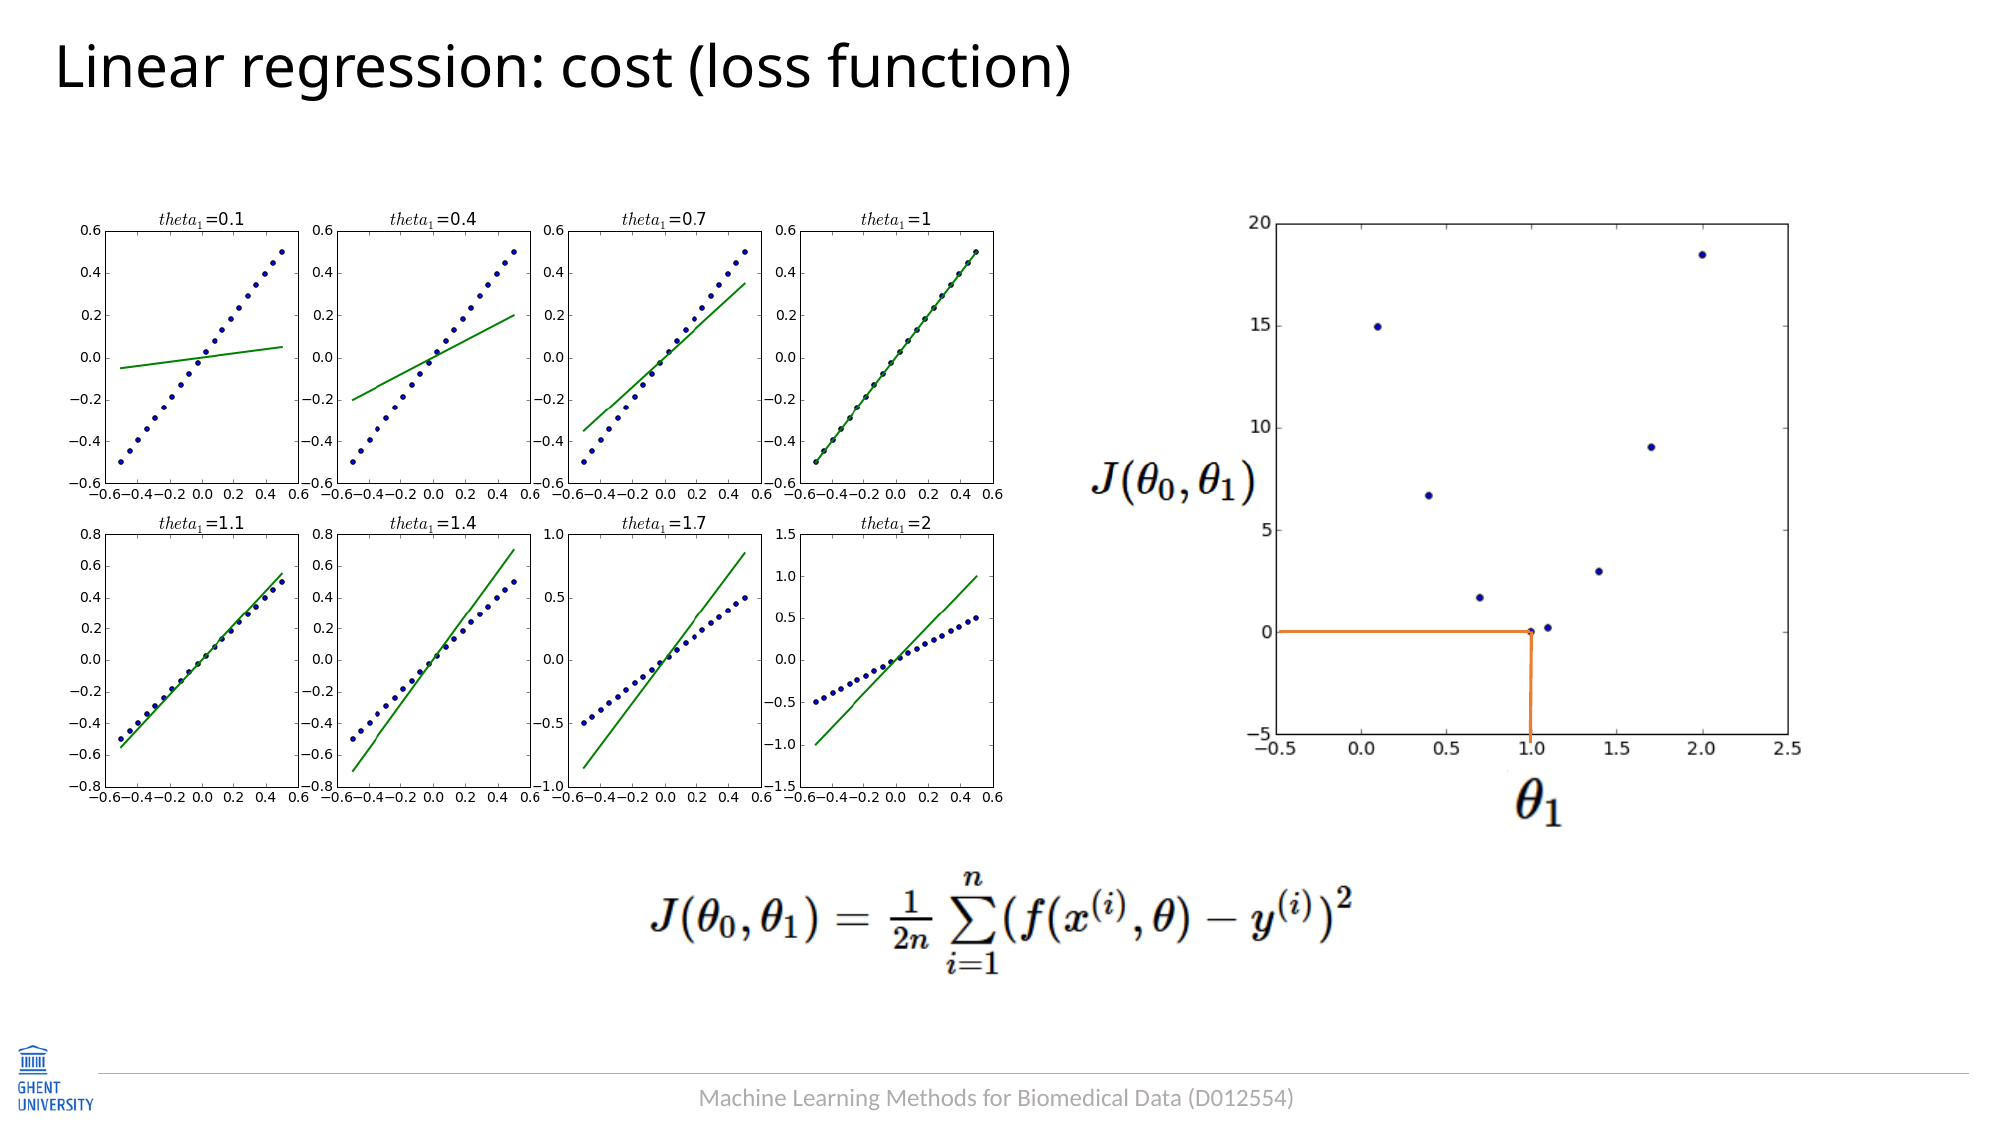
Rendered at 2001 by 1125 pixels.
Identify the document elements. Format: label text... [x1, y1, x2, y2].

picture [637, 864, 1369, 991]
text_box Machine Learning Methods for Biomedical Data (D012554) [10, 1074, 1990, 1120]
picture [1070, 204, 1823, 838]
picture [59, 204, 1012, 817]
picture [10, 1031, 101, 1118]
text_box Linear regression: cost (loss function) [39, 21, 1967, 107]
